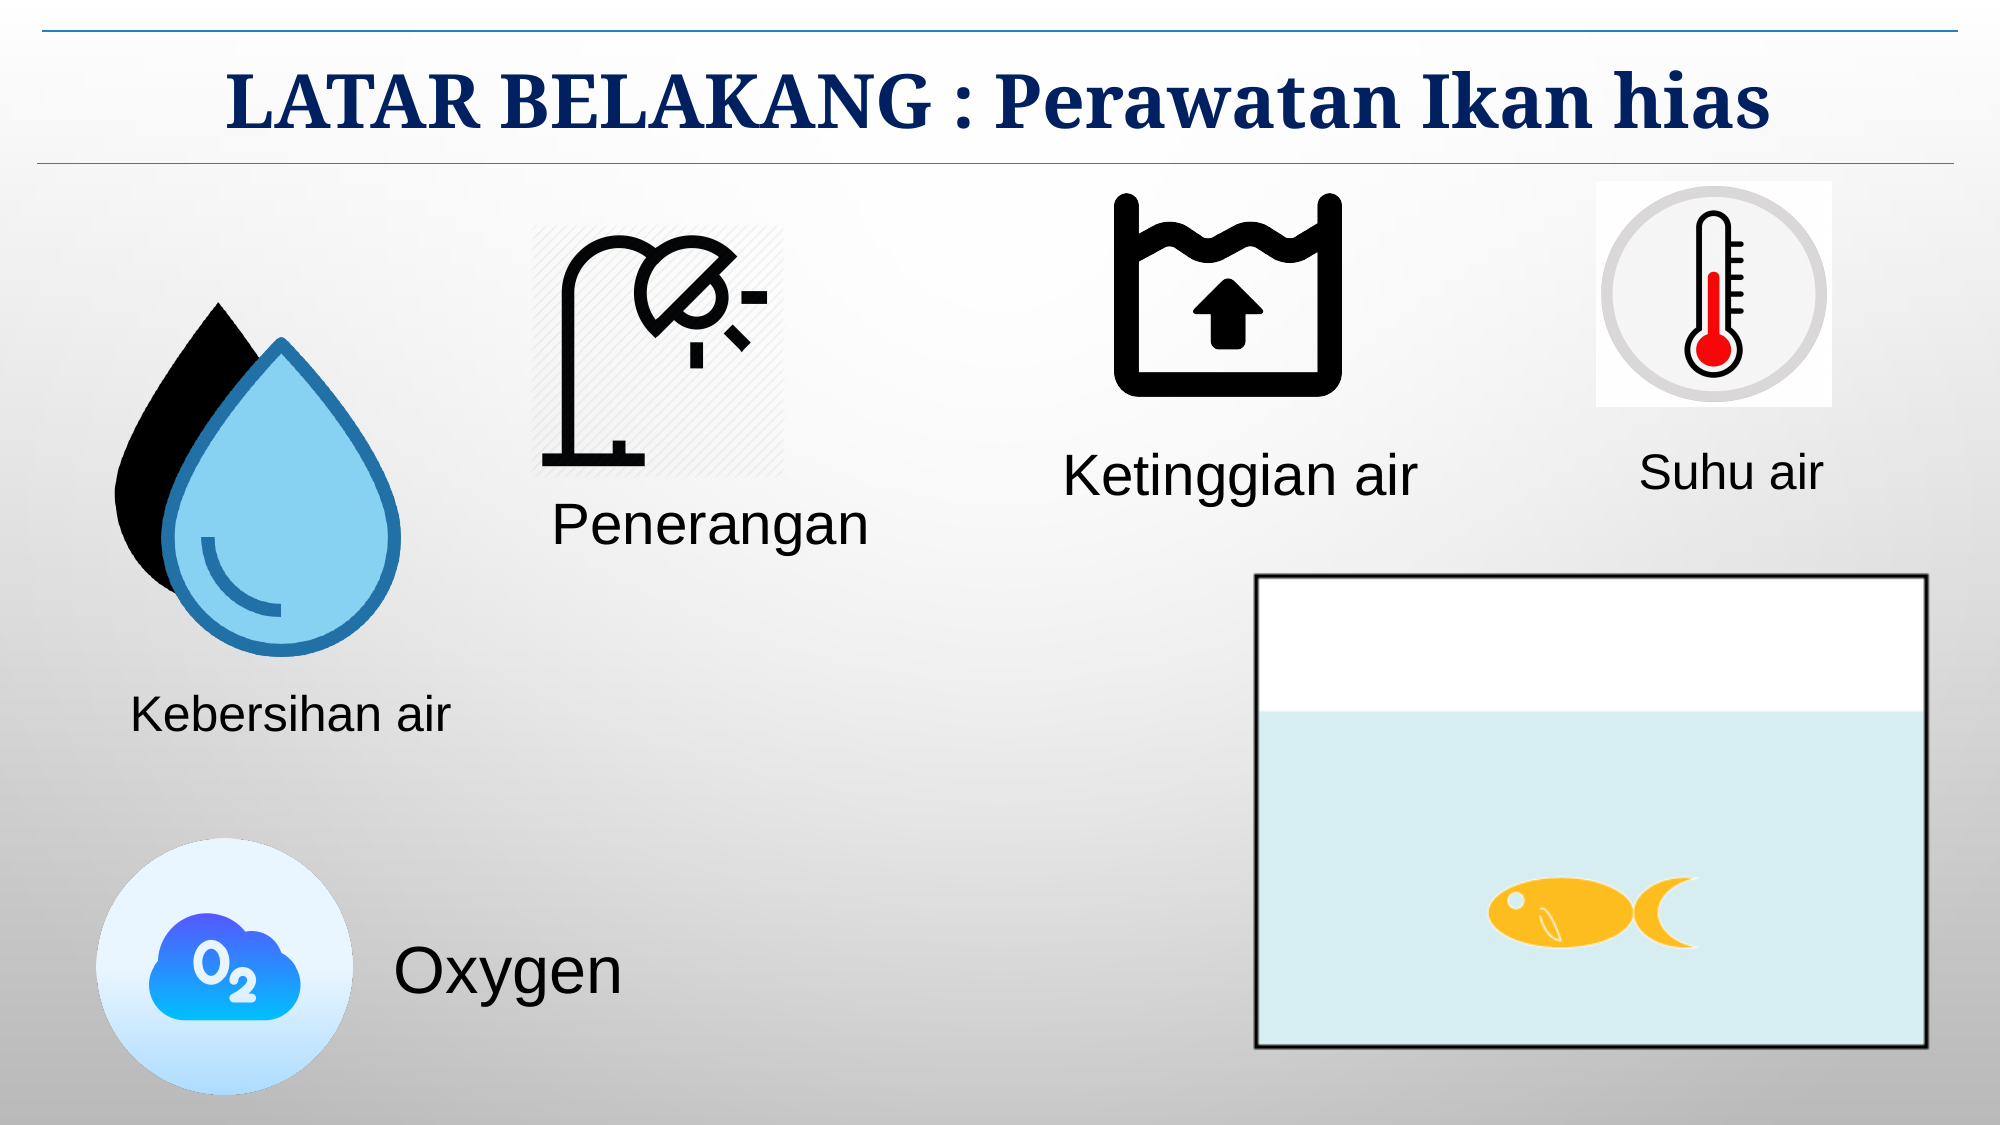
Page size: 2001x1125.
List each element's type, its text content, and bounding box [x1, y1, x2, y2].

text_box Oxygen [379, 919, 664, 1024]
picture [0, 0, 2000, 53]
picture [0, 144, 2000, 1125]
text_box Kebersihan air [115, 674, 495, 773]
text_box Penerangan [536, 478, 902, 578]
text_box LATAR BELAKANG : Perawatan Ikan hias [0, 53, 2000, 144]
